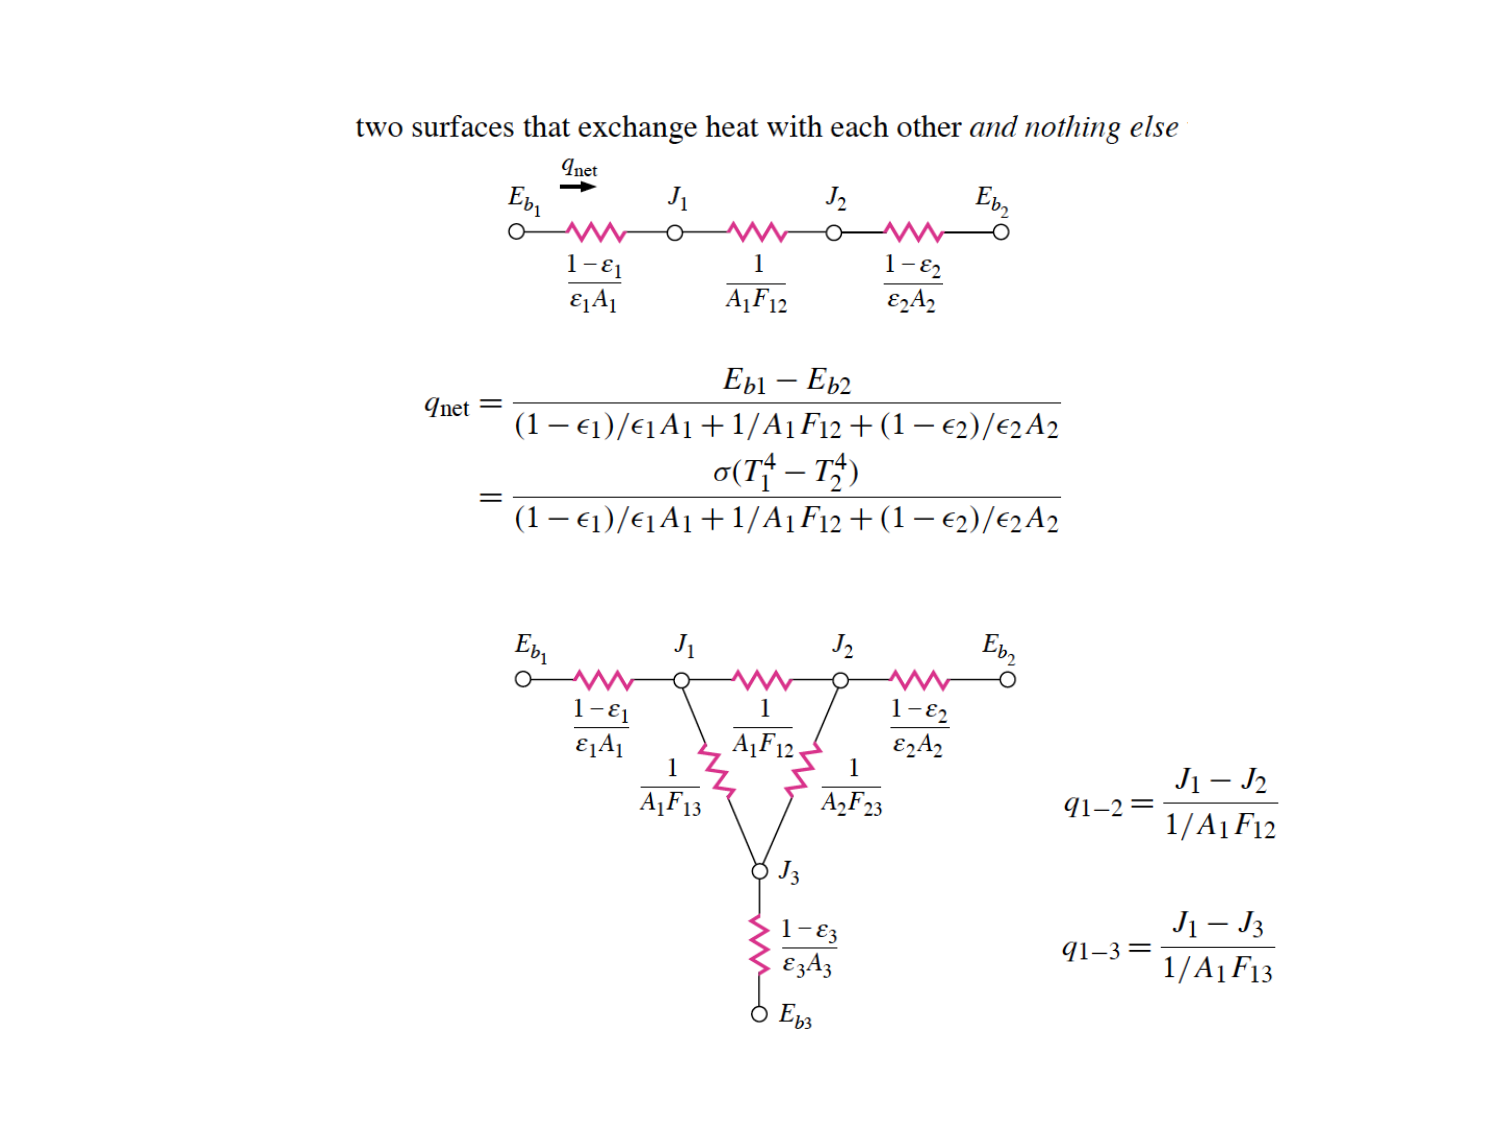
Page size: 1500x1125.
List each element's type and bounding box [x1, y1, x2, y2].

picture [472, 607, 1293, 1054]
picture [341, 113, 1188, 547]
